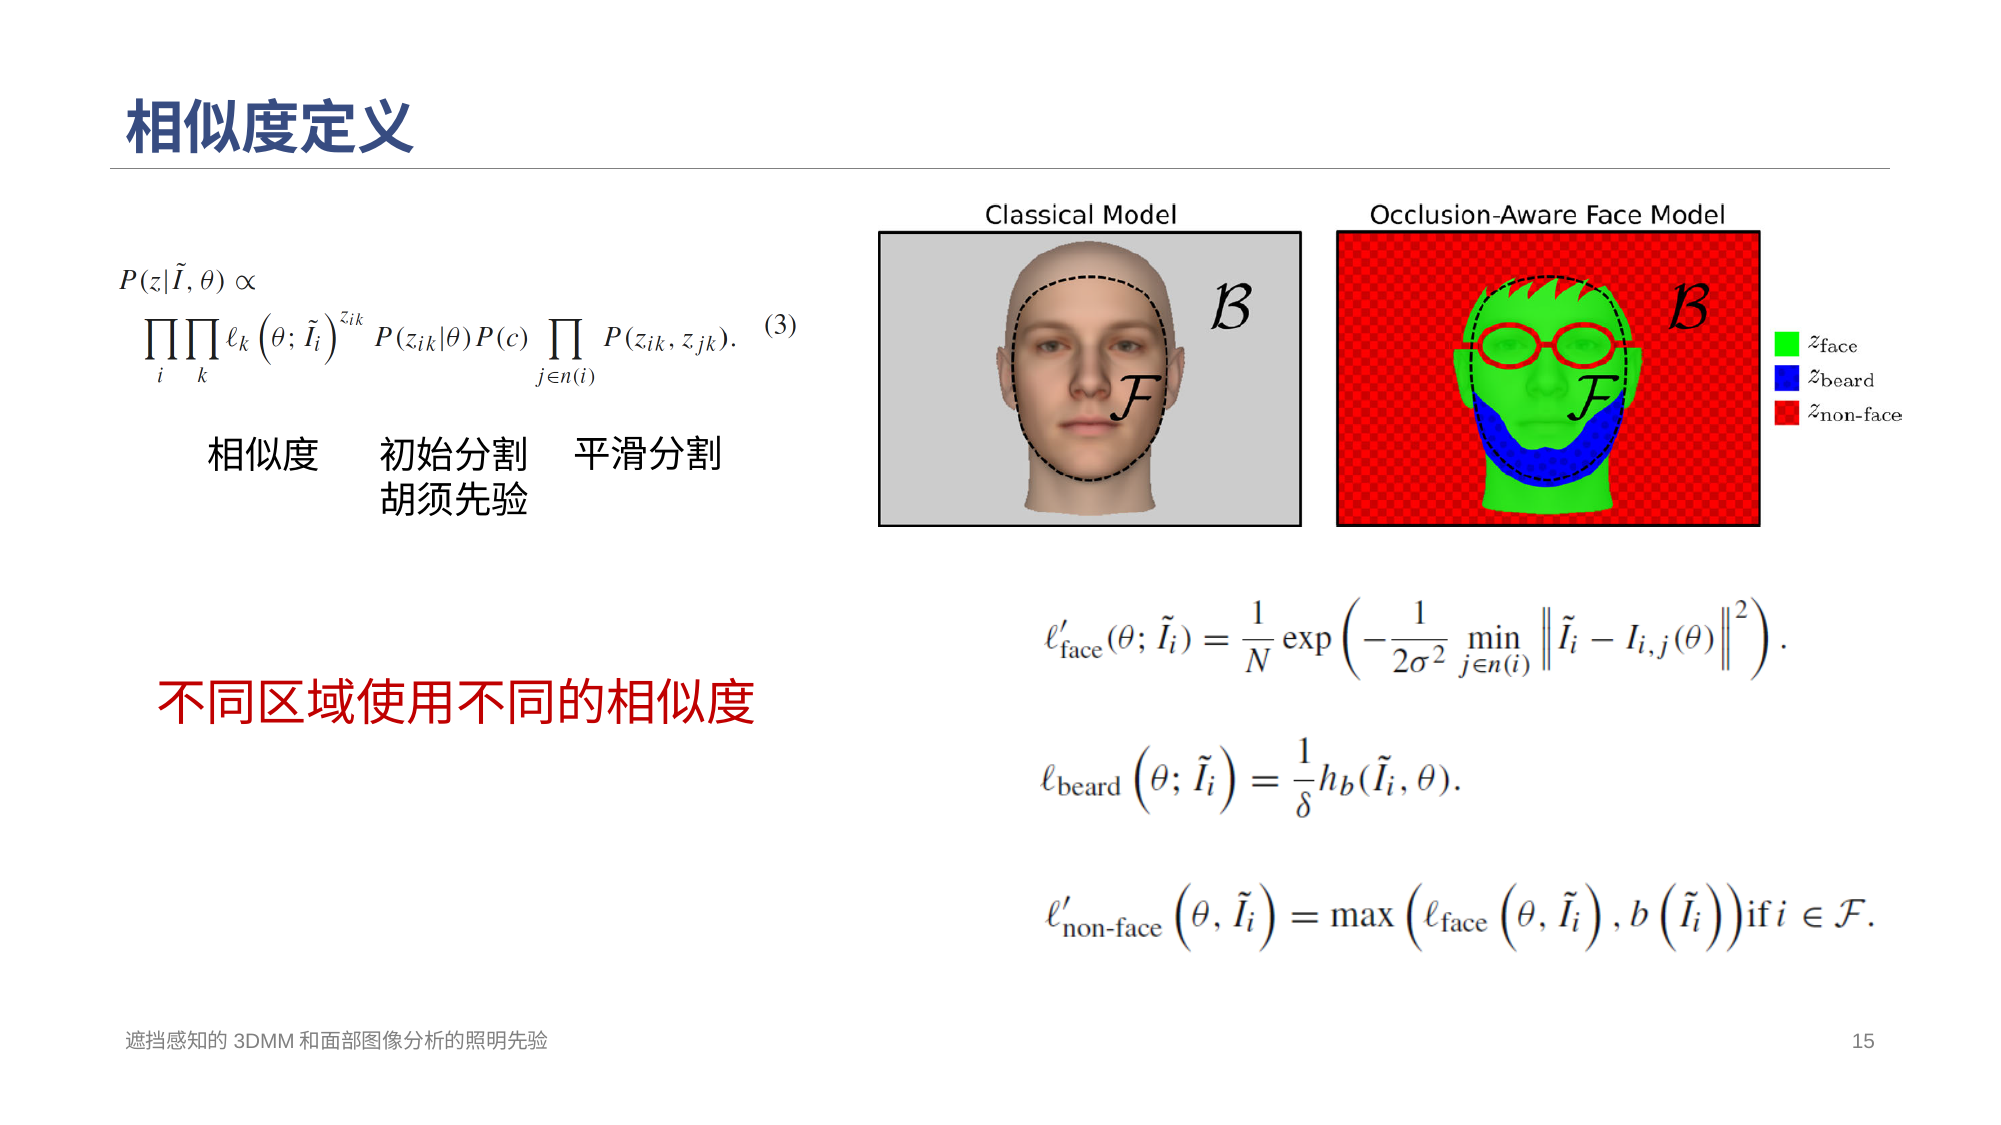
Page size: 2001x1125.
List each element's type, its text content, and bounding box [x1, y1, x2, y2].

text_box 初始分割 胡须先验 [364, 423, 559, 528]
picture [1039, 560, 1891, 990]
text_box 平滑分割 [558, 422, 753, 483]
picture [850, 179, 1928, 551]
picture [109, 246, 813, 404]
slide_number 15 [1412, 1023, 1890, 1058]
text_box 不同区域使用不同的相似度 [141, 663, 813, 738]
text_box 相似度 [192, 423, 336, 483]
title 相似度定义 [109, 0, 1890, 169]
footer 遮挡感知的3DMM和面部图像分析的照明先验 [109, 1023, 790, 1058]
